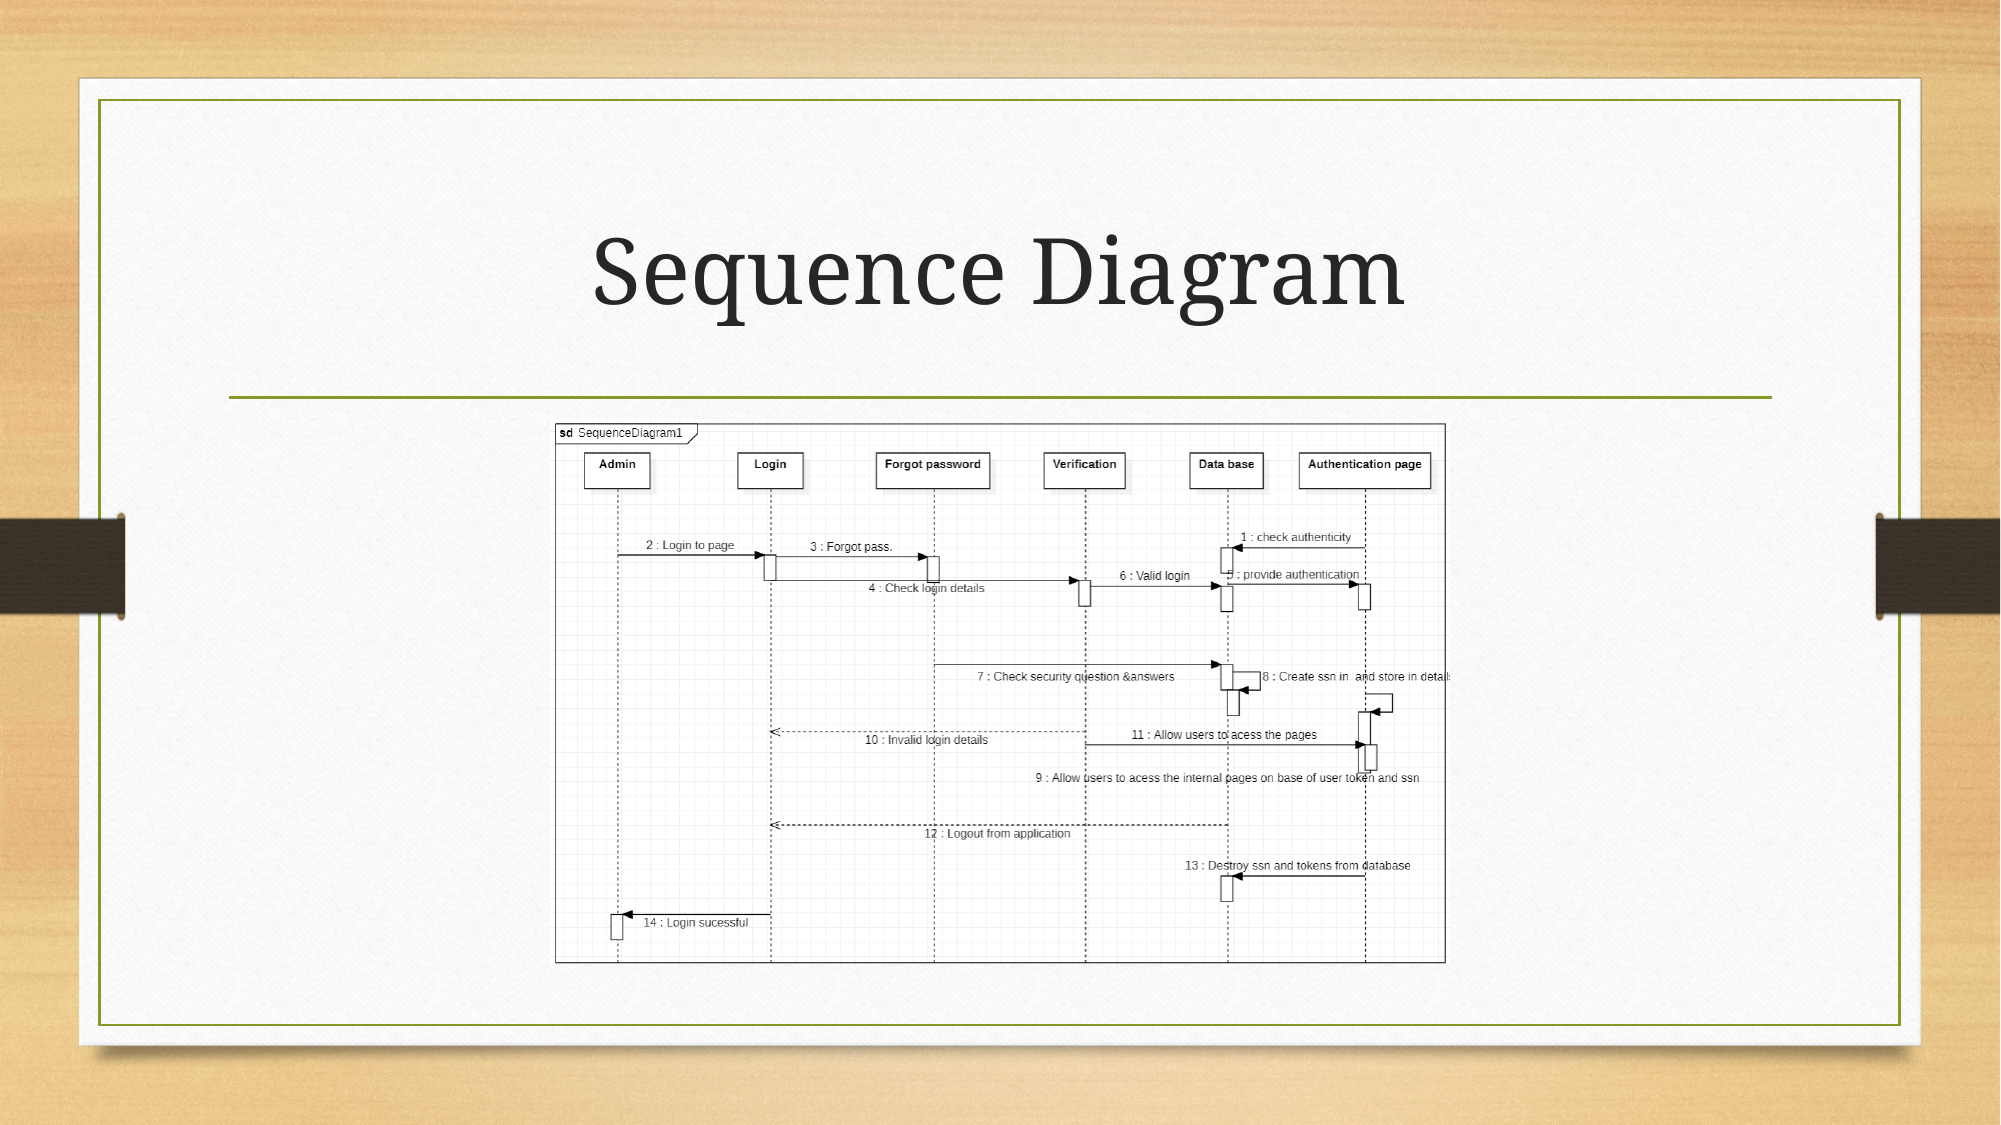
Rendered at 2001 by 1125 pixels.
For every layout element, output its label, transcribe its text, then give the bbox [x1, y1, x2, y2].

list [549, 419, 1451, 964]
picture [0, 0, 2001, 1125]
title Sequence Diagram [212, 161, 1788, 375]
